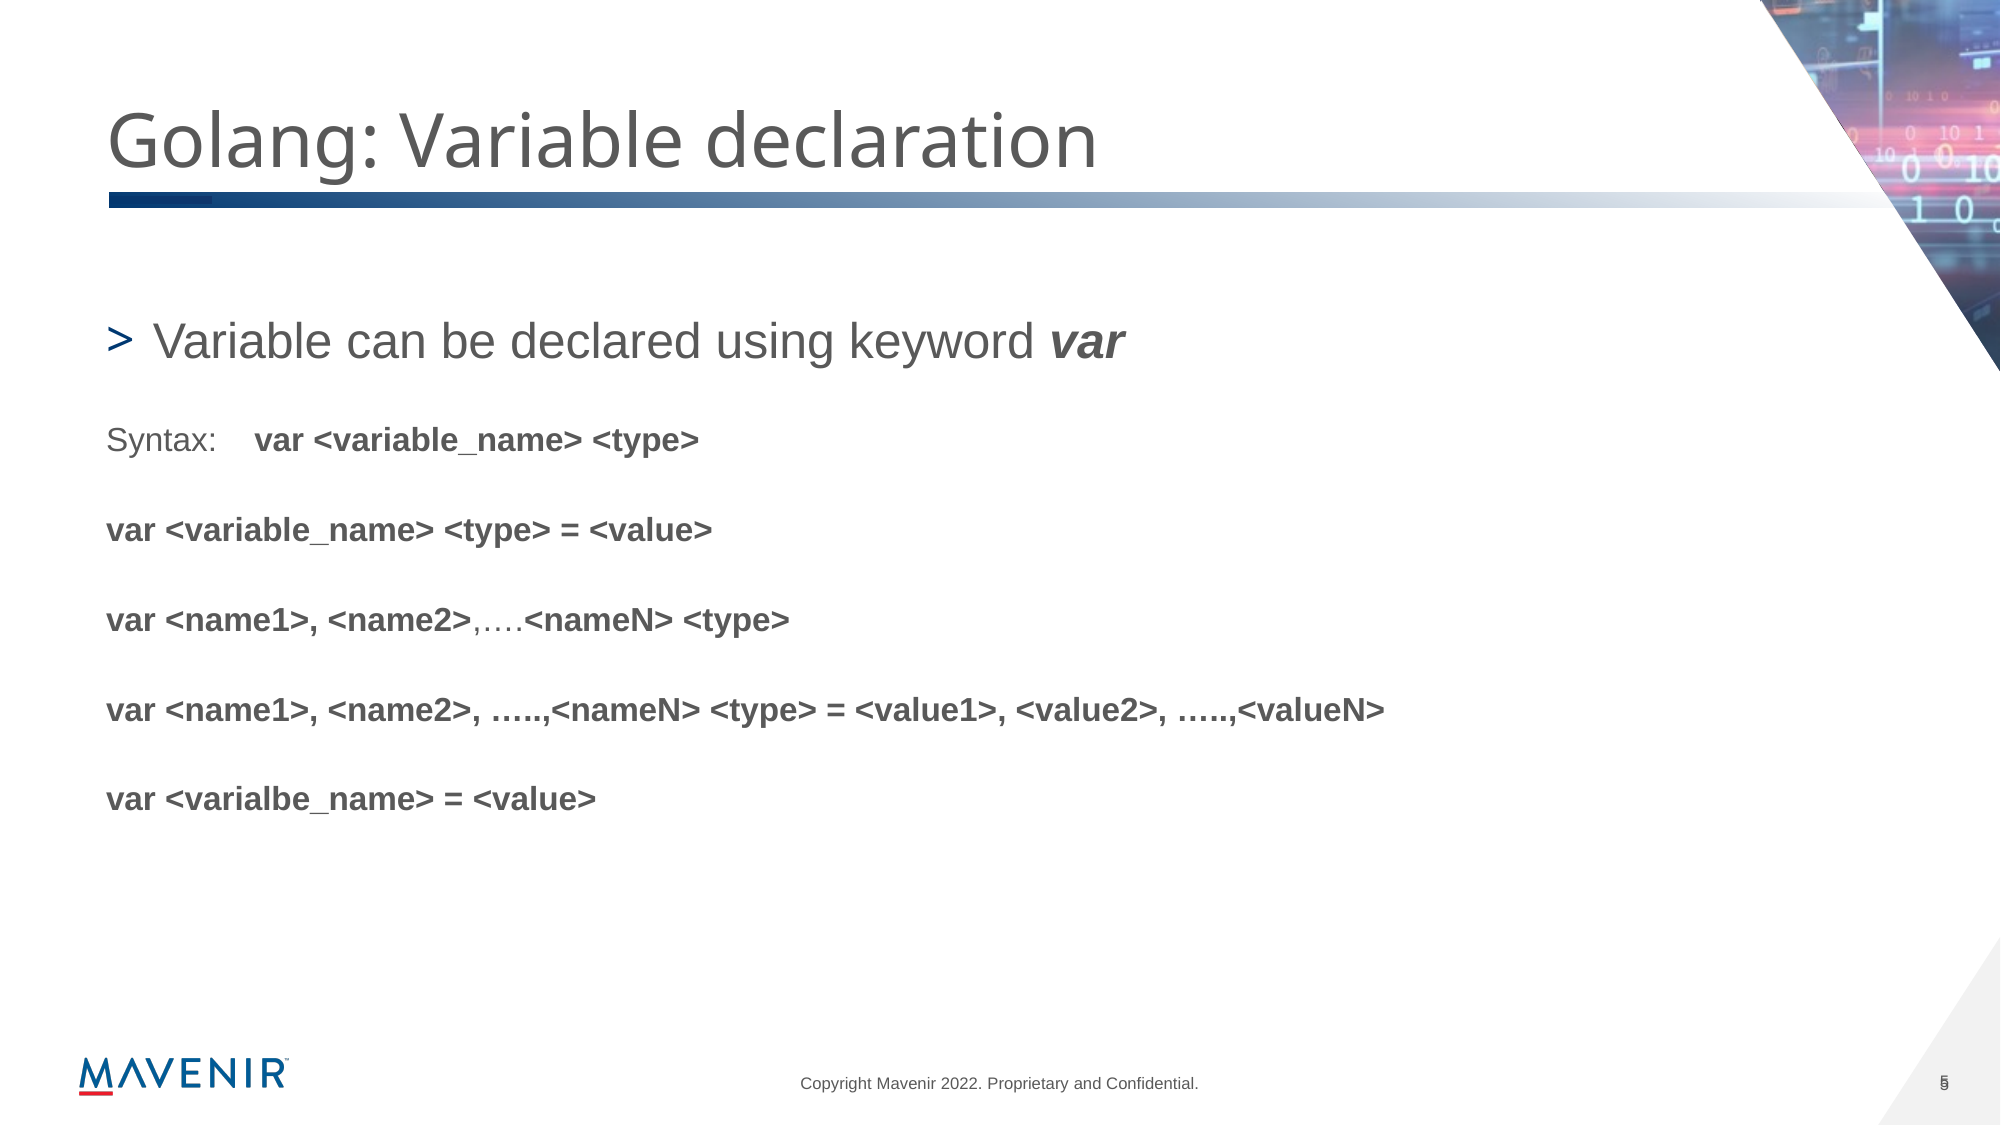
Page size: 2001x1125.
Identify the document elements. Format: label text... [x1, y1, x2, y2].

title Golang: Variable declaration [91, 33, 1951, 184]
picture [73, 1054, 291, 1099]
list Variable can be declared using keyword var Syntax: var <variable_name> <type> var <variable_name> <type> = <value> var <name1>, <name2>,….<nameN> <type> var <name1>, <name2>, …..,<nameN> <type> = <value1>, <value2>, …..,<valueN> var <varialbe_name> = <value> [91, 300, 1950, 981]
text_box 5 [1924, 1056, 2000, 1102]
picture [1760, 0, 2000, 372]
text_box [108, 191, 1916, 208]
